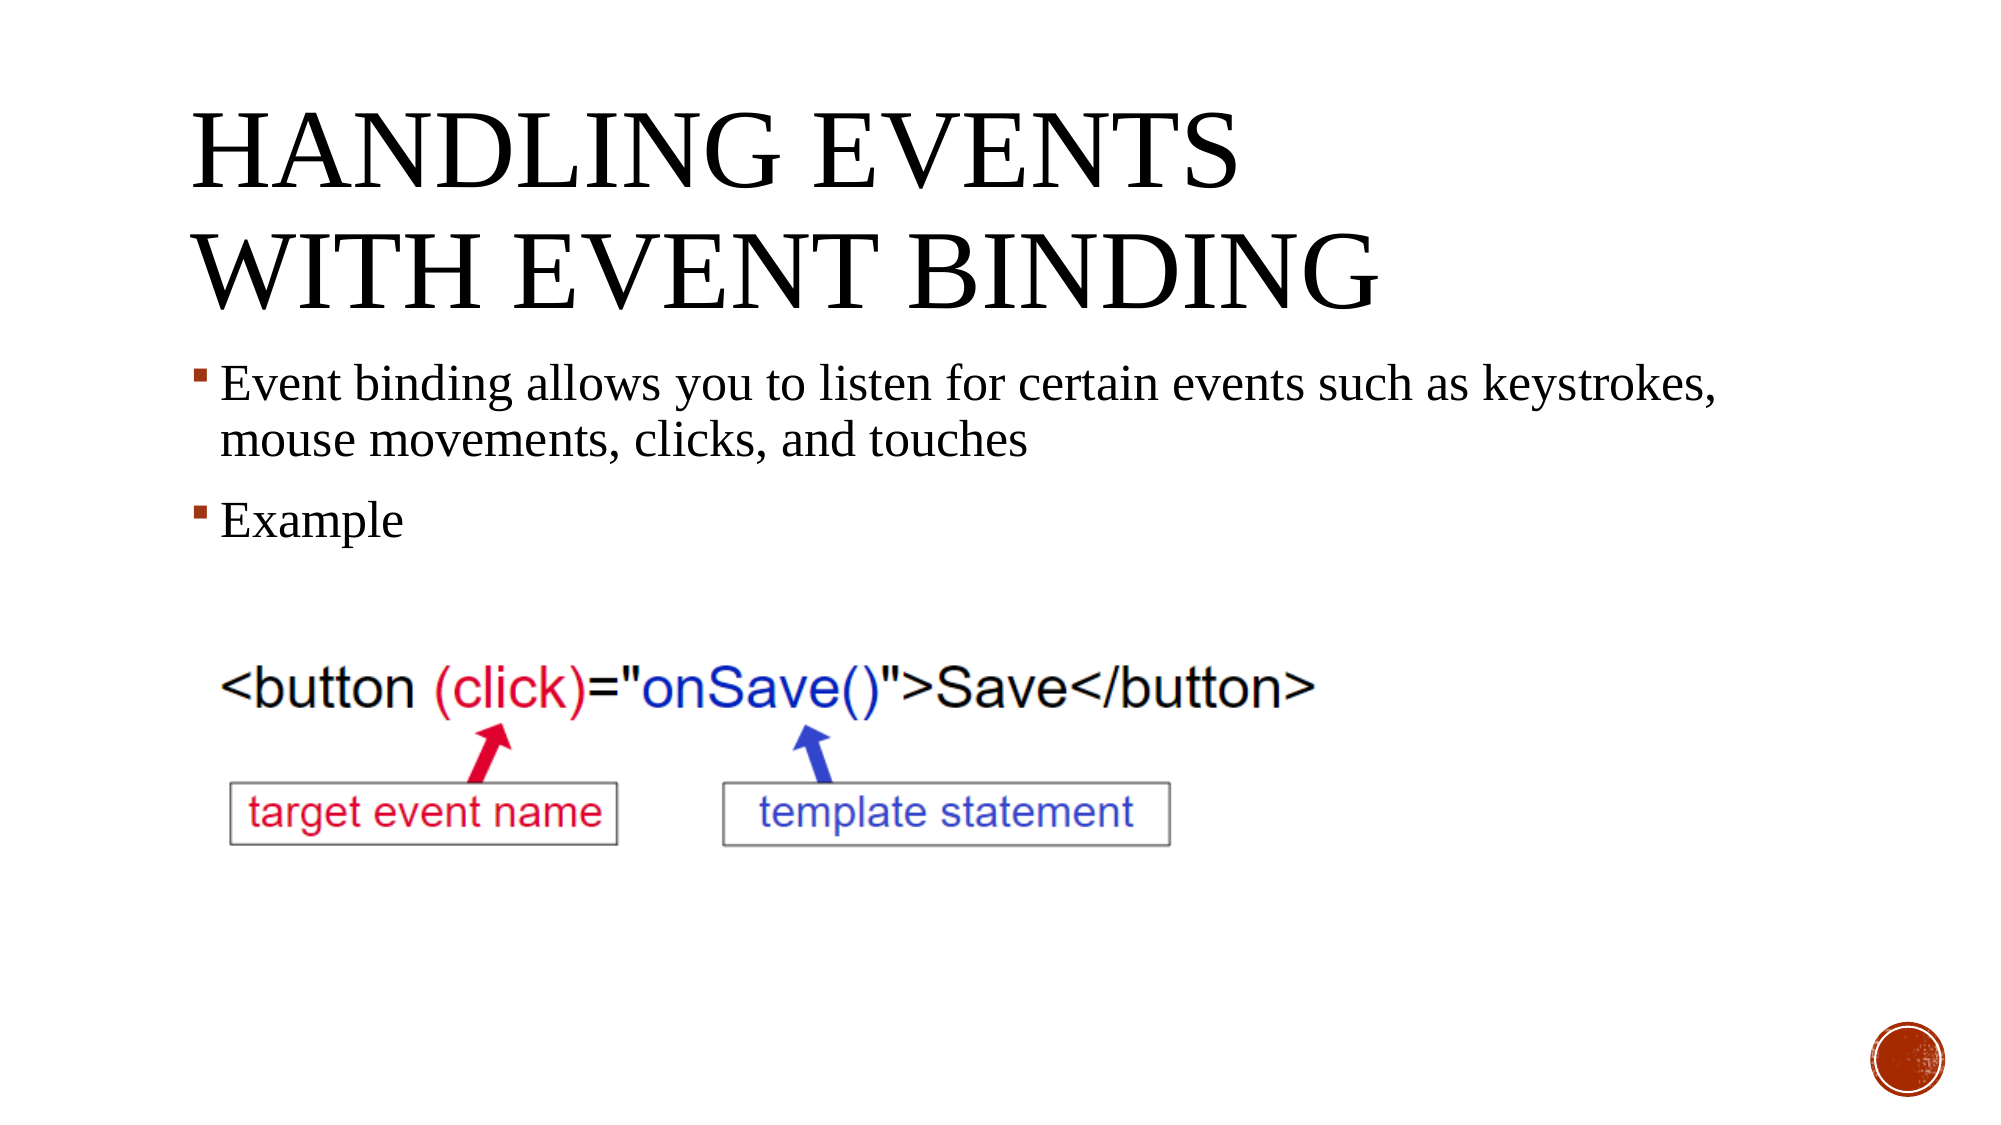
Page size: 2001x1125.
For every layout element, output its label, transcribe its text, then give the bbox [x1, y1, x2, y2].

list Event binding allows you to listen for certain events such as keystrokes, mouse movements, clicks, and touches Example [175, 348, 1826, 1013]
title Handling Events with Event Binding [175, 79, 1826, 344]
picture [175, 603, 1359, 918]
